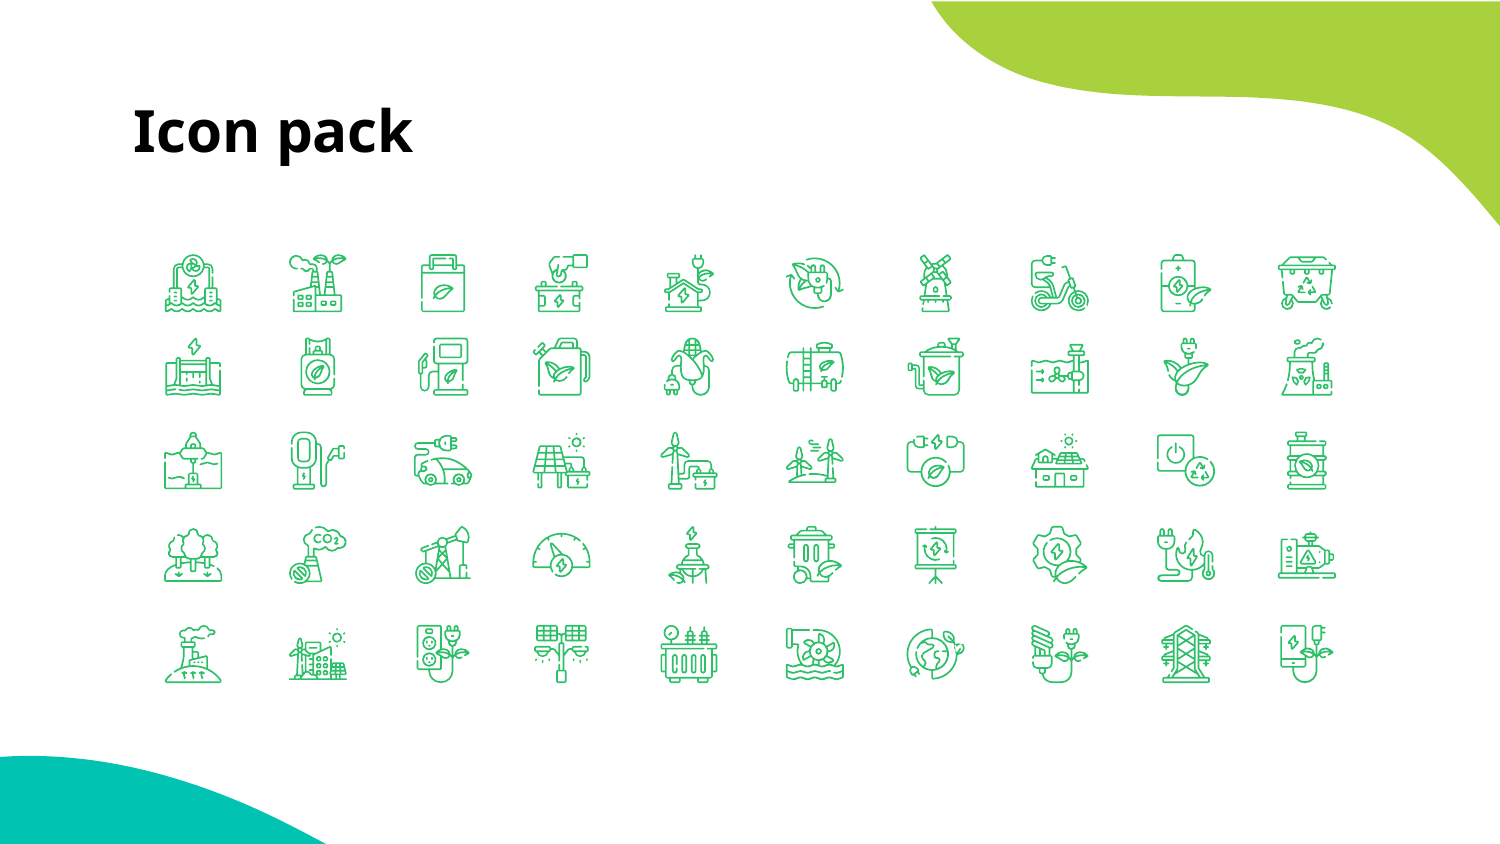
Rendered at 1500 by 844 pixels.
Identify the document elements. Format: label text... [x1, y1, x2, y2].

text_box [785, 257, 845, 310]
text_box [1162, 337, 1210, 397]
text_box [919, 253, 953, 313]
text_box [287, 627, 348, 681]
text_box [290, 431, 346, 490]
text_box [906, 628, 965, 680]
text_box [907, 337, 965, 396]
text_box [288, 525, 348, 585]
text_box [1030, 255, 1089, 312]
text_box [663, 337, 715, 396]
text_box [1161, 624, 1211, 684]
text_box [906, 433, 965, 488]
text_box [533, 624, 589, 684]
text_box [667, 525, 710, 585]
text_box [1277, 531, 1337, 579]
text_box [165, 337, 222, 396]
text_box [1031, 624, 1089, 684]
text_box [784, 341, 845, 392]
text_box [1277, 256, 1337, 311]
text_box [420, 253, 466, 313]
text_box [1286, 431, 1328, 490]
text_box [663, 253, 715, 313]
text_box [416, 624, 471, 684]
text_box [1280, 337, 1333, 396]
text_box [532, 337, 591, 396]
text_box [531, 432, 591, 489]
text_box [413, 434, 473, 487]
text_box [785, 627, 845, 681]
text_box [531, 532, 591, 578]
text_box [417, 337, 469, 396]
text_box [784, 437, 845, 484]
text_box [1160, 253, 1212, 313]
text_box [914, 525, 957, 585]
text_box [787, 525, 843, 585]
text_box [1030, 433, 1090, 488]
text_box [1156, 434, 1217, 487]
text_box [659, 431, 718, 490]
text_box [1279, 624, 1334, 684]
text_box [1031, 525, 1088, 585]
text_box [412, 525, 472, 585]
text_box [1030, 343, 1090, 394]
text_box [163, 527, 223, 583]
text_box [164, 253, 222, 313]
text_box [288, 253, 348, 313]
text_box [534, 253, 589, 313]
title Icon pack [118, 88, 1382, 171]
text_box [300, 337, 336, 396]
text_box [1156, 527, 1217, 582]
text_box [163, 431, 223, 490]
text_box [163, 624, 223, 684]
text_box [660, 624, 718, 684]
